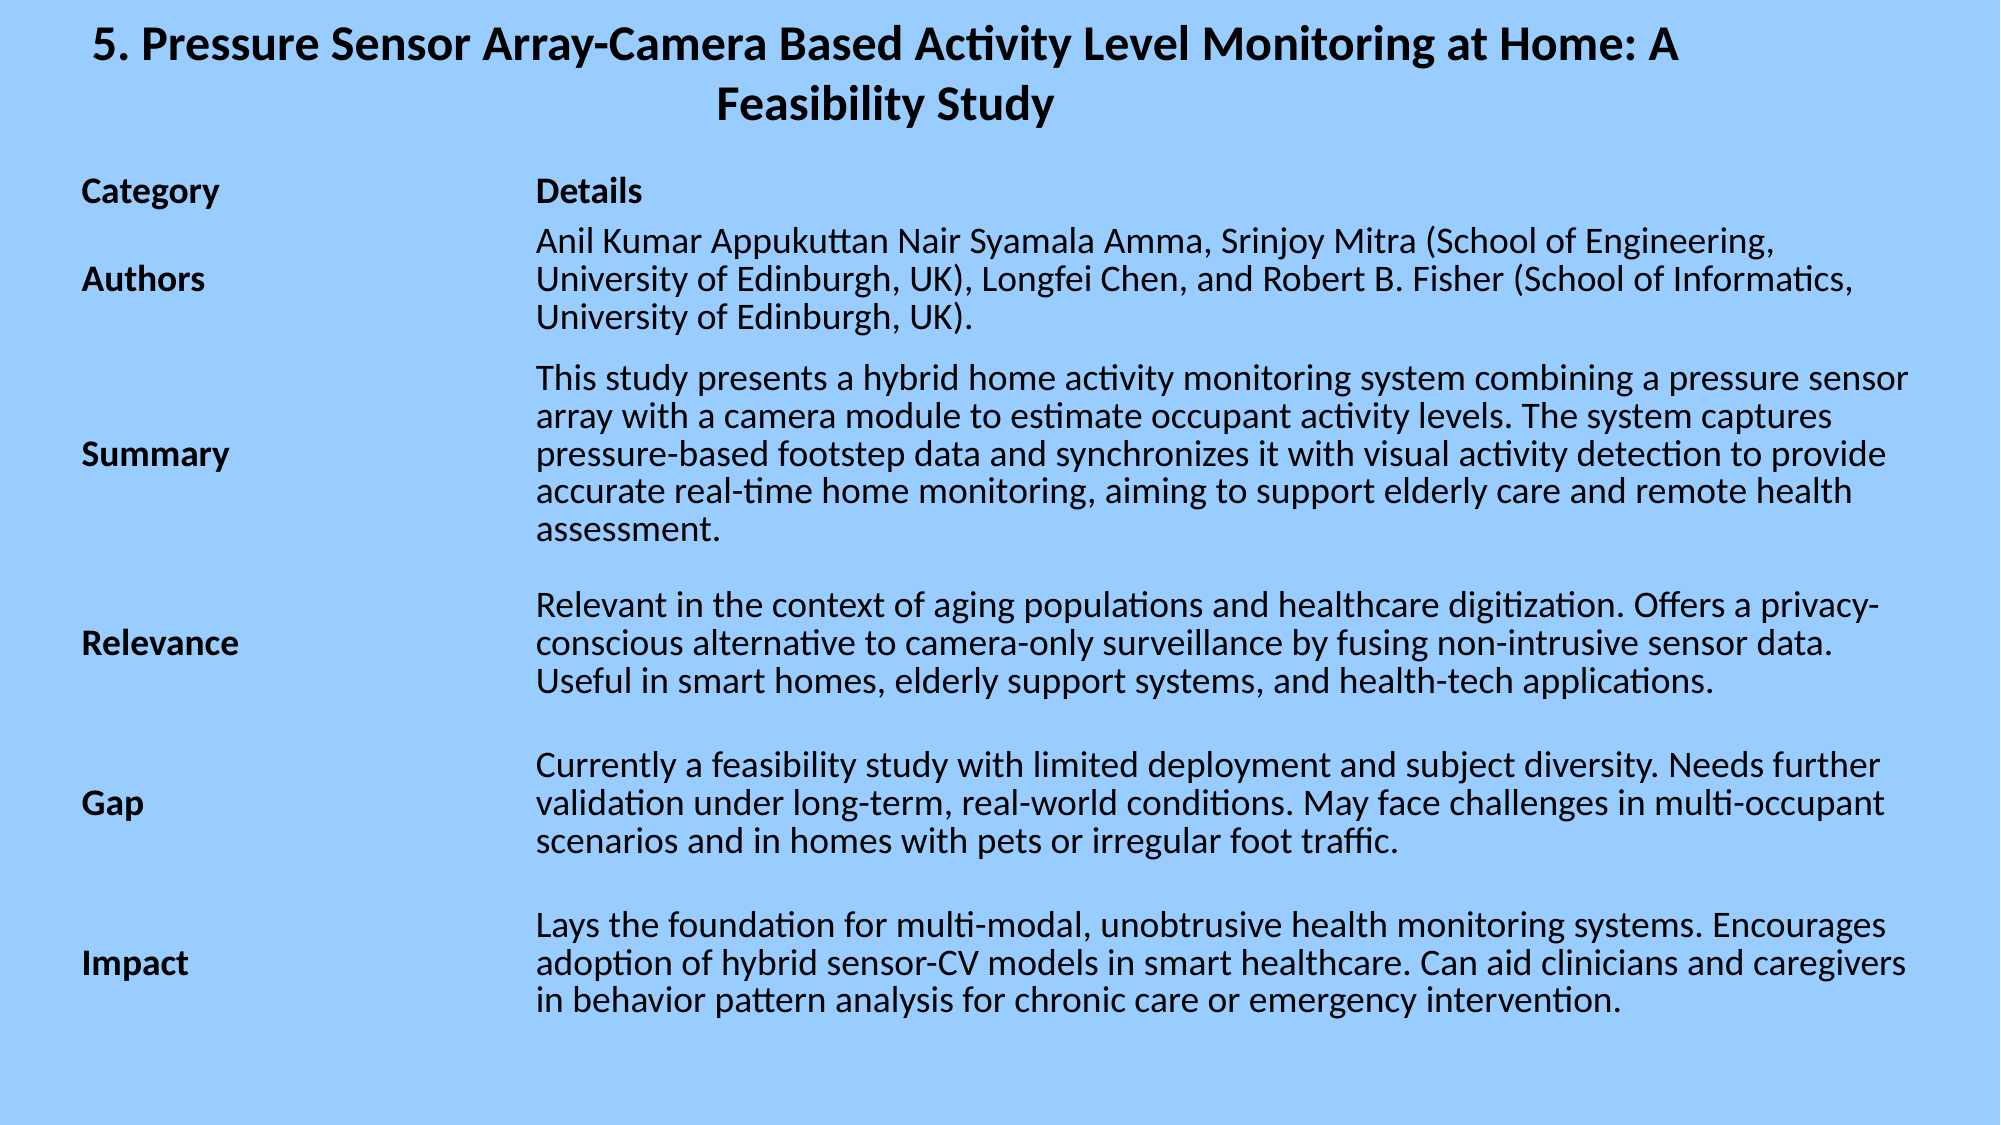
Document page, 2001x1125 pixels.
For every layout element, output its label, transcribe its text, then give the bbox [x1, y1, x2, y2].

table_cell Anil Kumar Appukuttan Nair Syamala Amma, Srinjoy Mitra (School of Engineering, University of Edinburgh, UK), Longfei Chen, and Robert B. Fisher (School of Informatics, University of Edinburgh, UK). [527, 217, 1927, 347]
table_cell Lays the foundation for multi-modal, unobtrusive health monitoring systems. Encourages adoption of hybrid sensor-CV models in smart healthcare. Can aid clinicians and caregivers in behavior pattern analysis for chronic care or emergency intervention. [527, 886, 1927, 1046]
table_cell Relevance [73, 567, 527, 726]
table_header Category [73, 171, 527, 217]
table_cell This study presents a hybrid home activity monitoring system combining a pressure sensor array with a camera module to estimate occupant activity levels. The system captures pressure-based footstep data and synchronizes it with visual activity detection to provide accurate real-time home monitoring, aiming to support elderly care and remote health assessment. [527, 347, 1927, 567]
table_cell Gap [73, 726, 527, 886]
table_cell Authors [73, 217, 527, 347]
table_cell Impact [73, 886, 527, 1046]
table_cell Currently a feasibility study with limited deployment and subject diversity. Needs further validation under long-term, real-world conditions. May face challenges in multi-occupant scenarios and in homes with pets or irregular foot traffic. [527, 726, 1927, 886]
table_cell Summary [73, 347, 527, 567]
table_cell Relevant in the context of aging populations and healthcare digitization. Offers a privacy-conscious alternative to camera-only surveillance by fusing non-intrusive sensor data. Useful in smart homes, elderly support systems, and health-tech applications. [527, 567, 1927, 726]
table_header Details [527, 171, 1927, 217]
title 5. Pressure Sensor Array-Camera Based Activity Level Monitoring at Home: A Feasibility Study [29, 17, 1743, 123]
